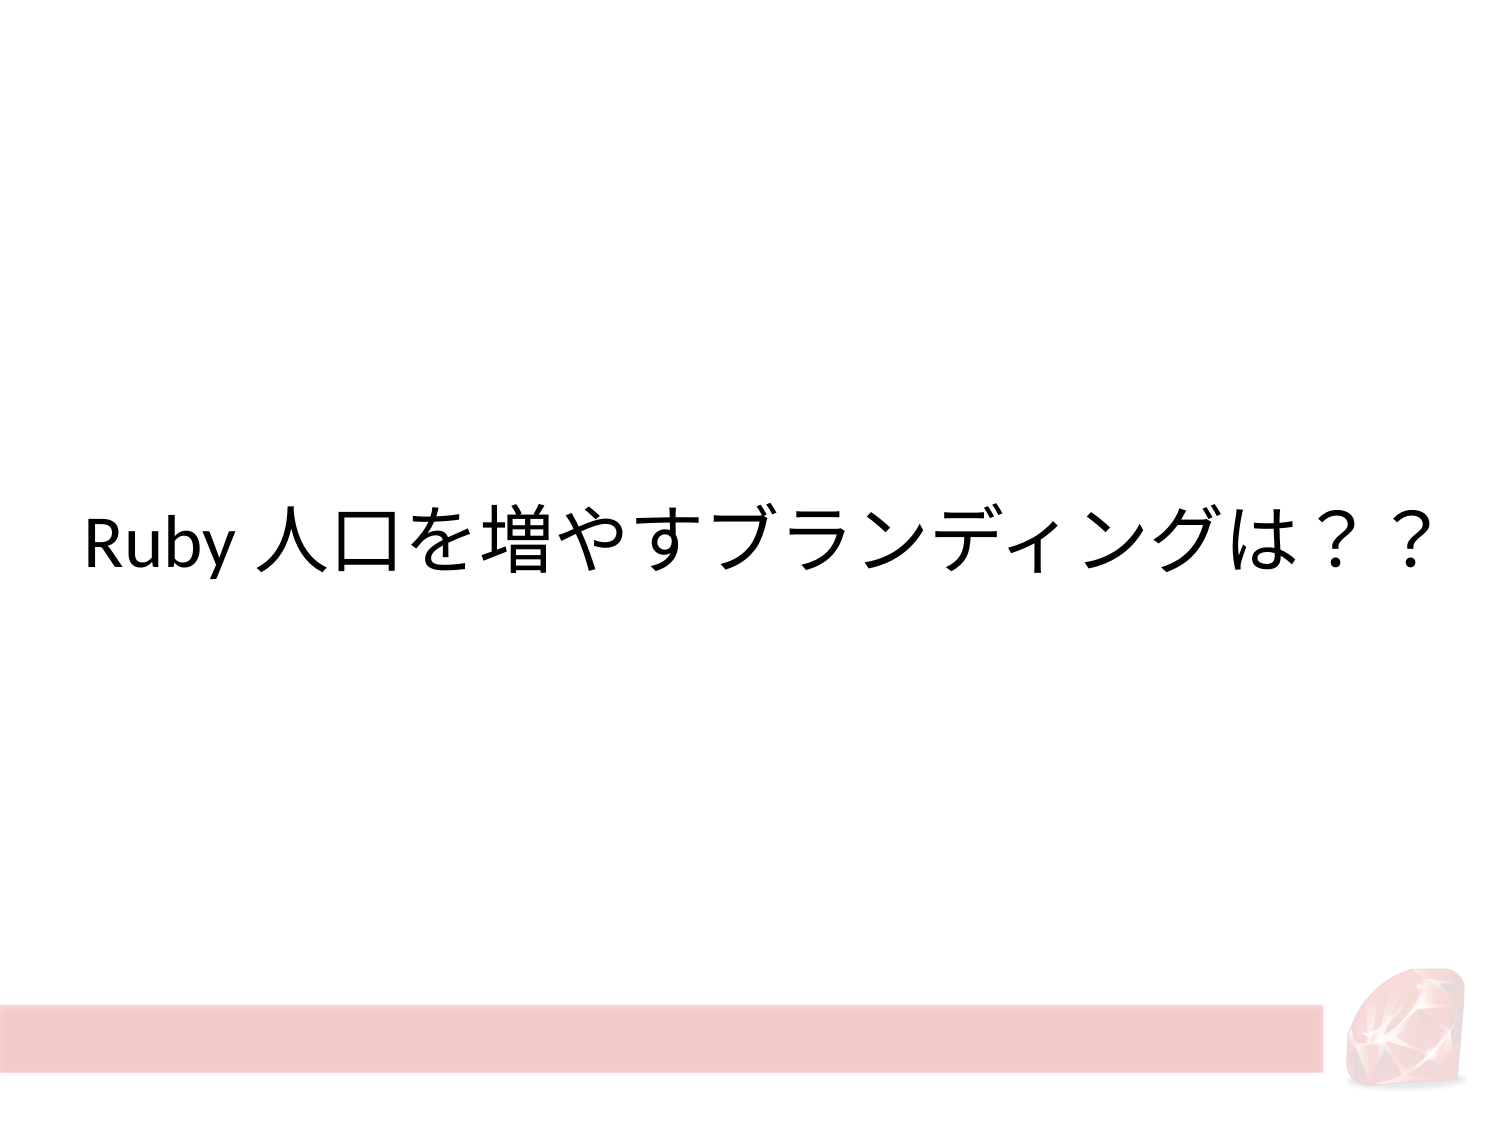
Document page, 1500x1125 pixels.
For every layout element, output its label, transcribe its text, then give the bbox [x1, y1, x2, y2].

text_box Ruby人口を増やすブランディングは？？ [68, 484, 1465, 590]
